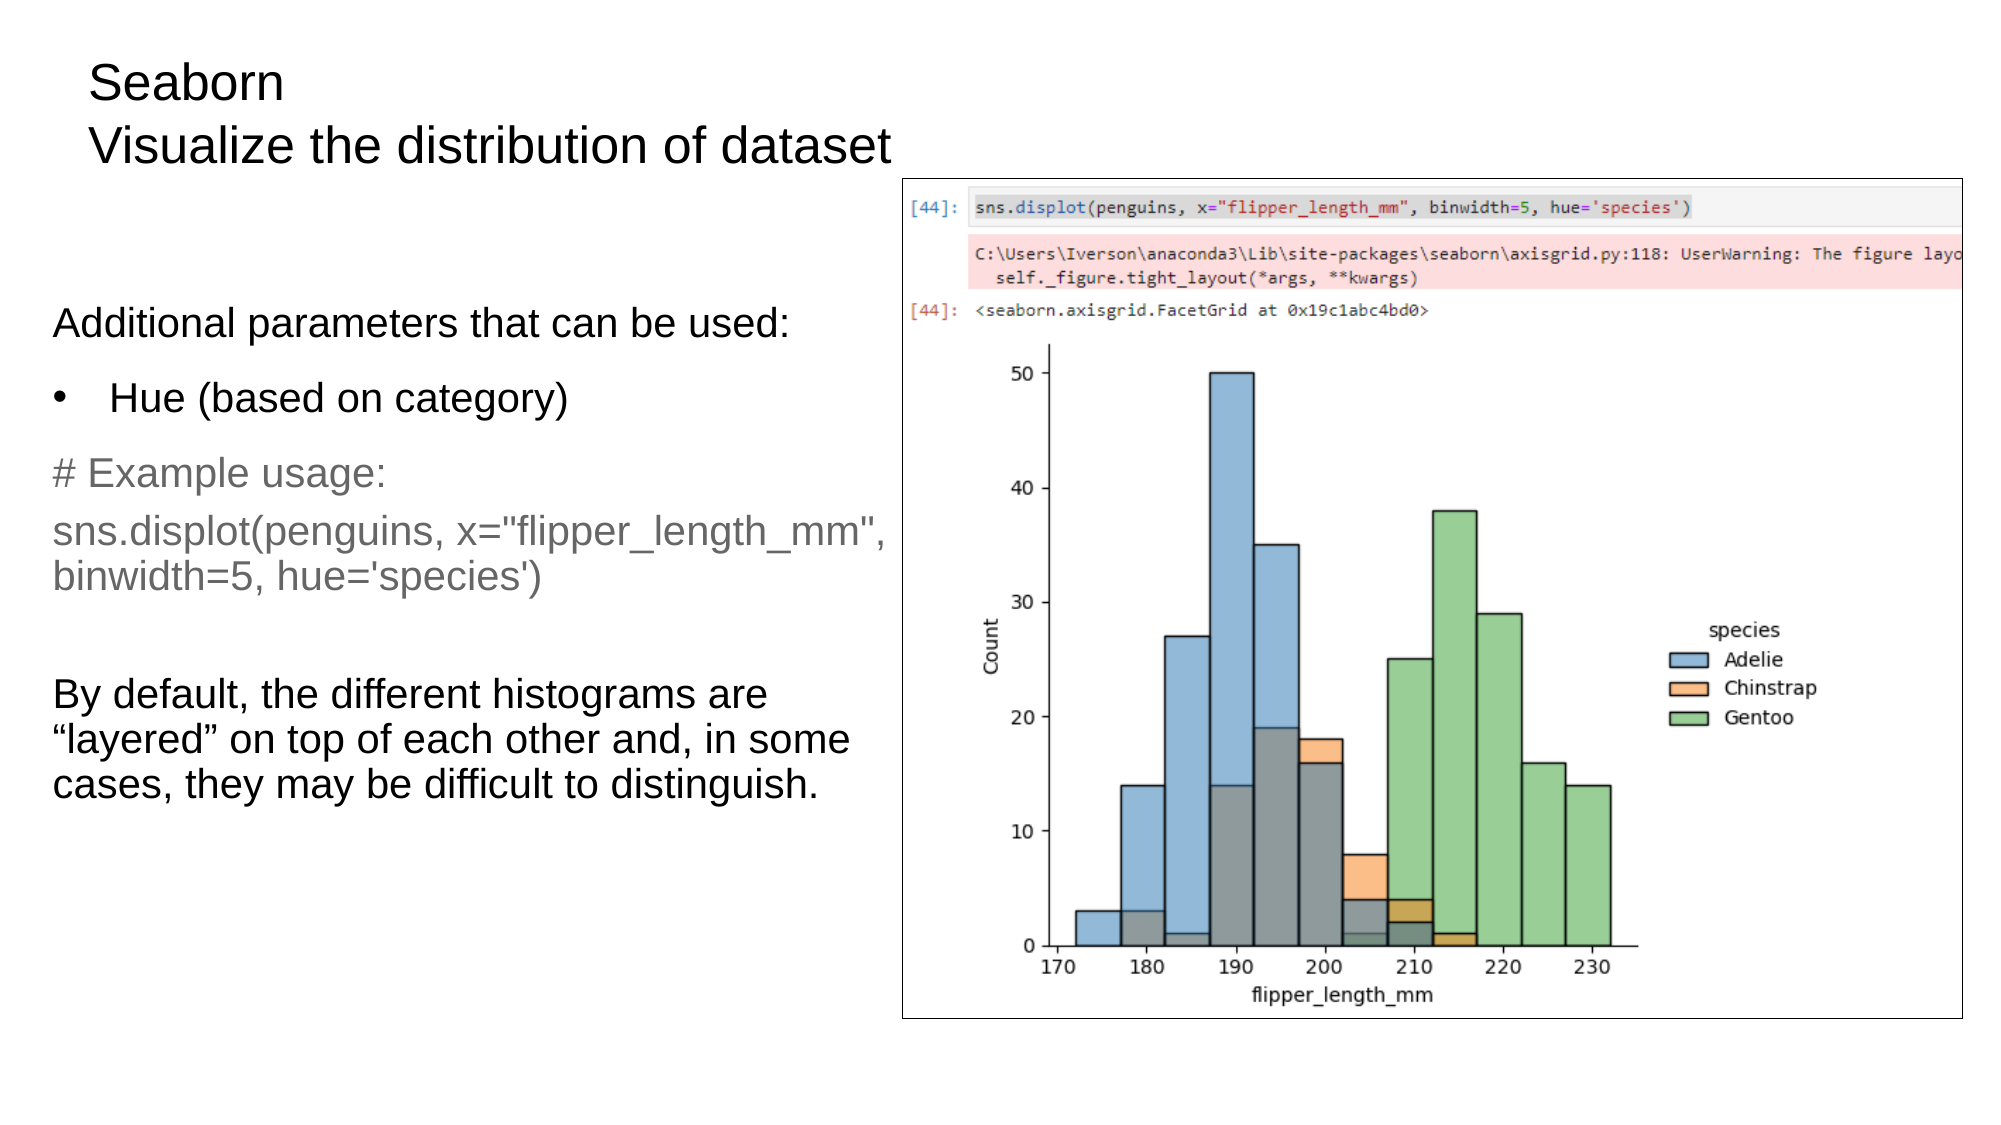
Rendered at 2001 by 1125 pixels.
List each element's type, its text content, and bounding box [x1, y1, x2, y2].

text_box Seaborn Visualize the distribution of dataset [68, 28, 1932, 154]
picture [902, 178, 1963, 1020]
text_box Additional parameters that can be used: Hue (based on category) # Example usage: sns.displot(penguins, x="flipper_length_mm", binwidth=5, hue='species') By default, the different histograms are “layered” on top of each other and, in some cases, they may be difficult to distinguish. [37, 263, 918, 1085]
